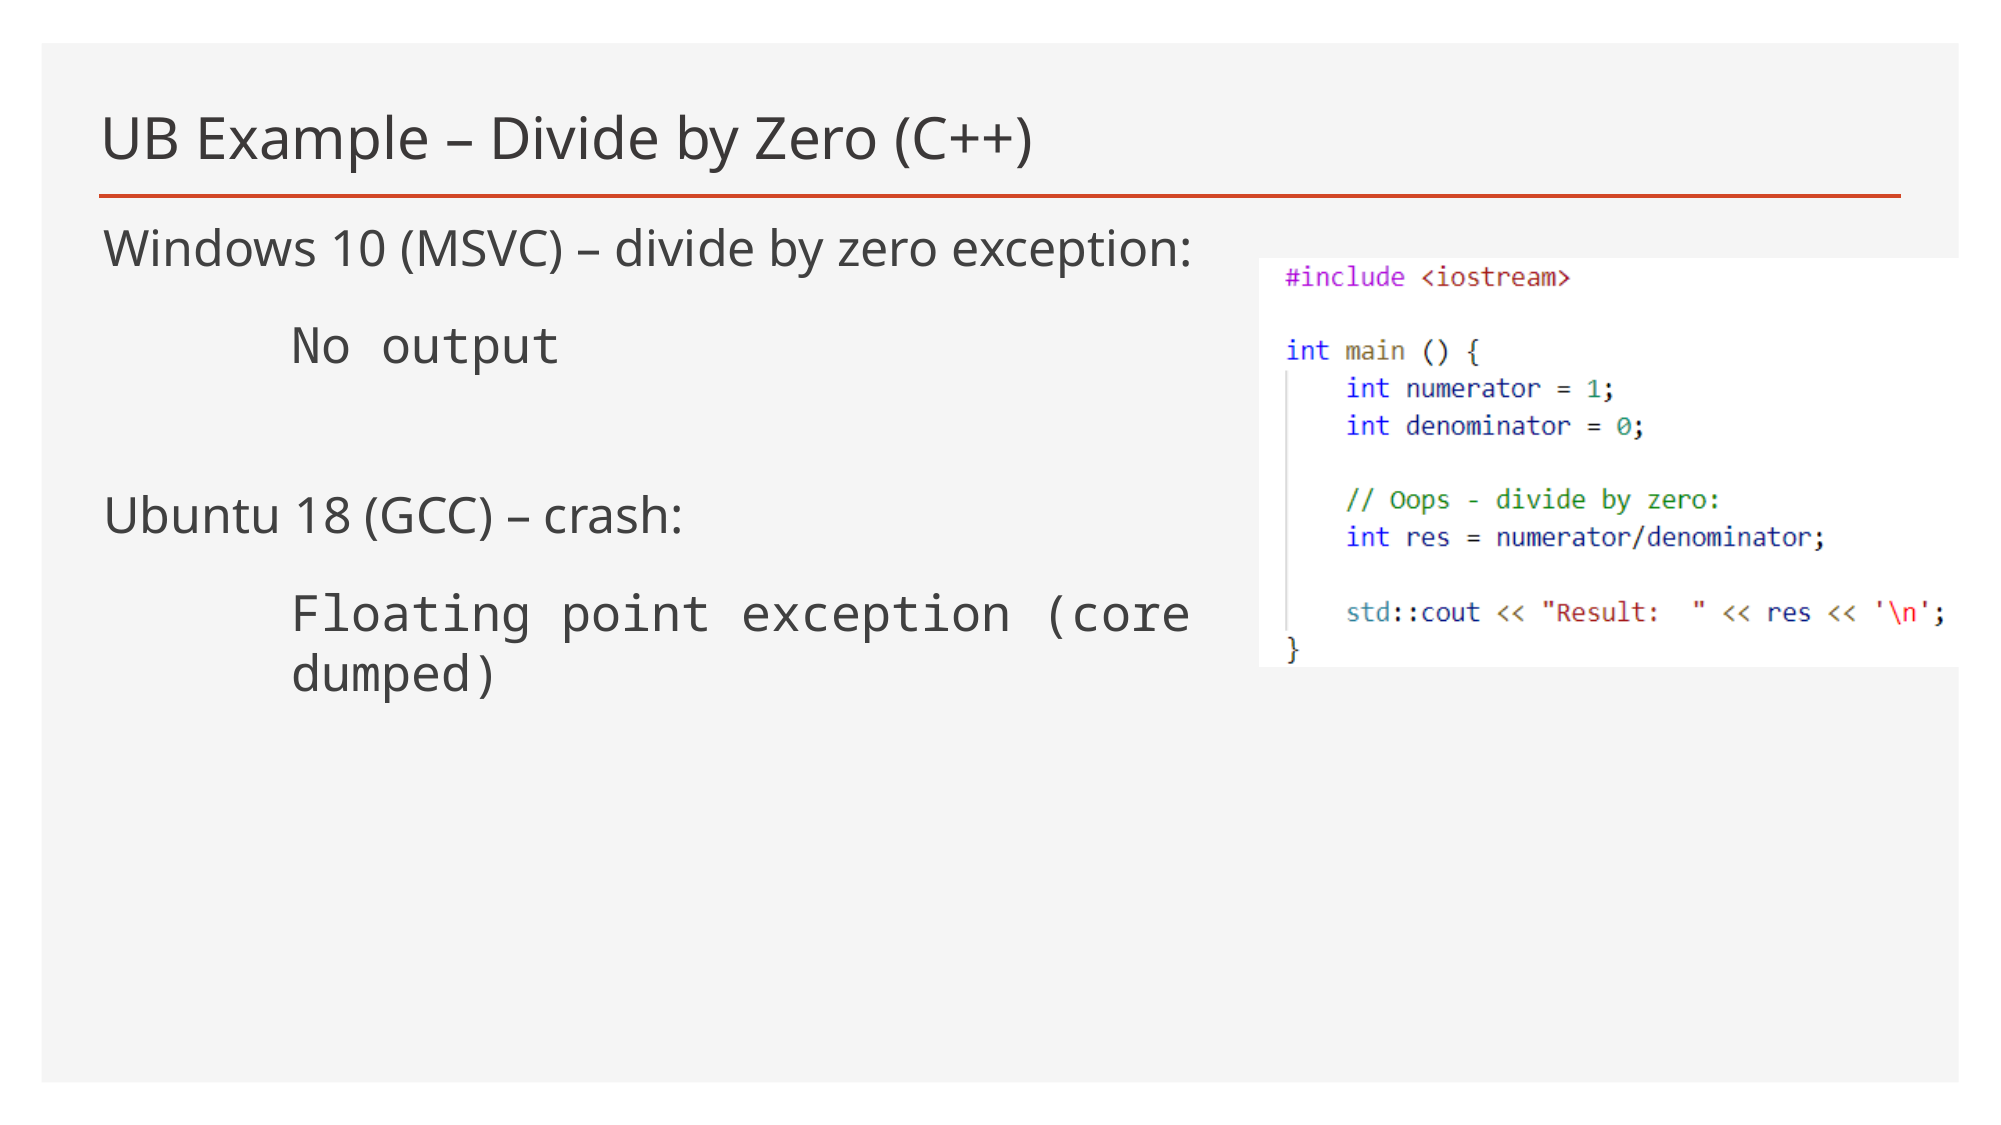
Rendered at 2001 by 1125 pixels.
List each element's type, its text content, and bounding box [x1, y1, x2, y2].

picture [1259, 258, 1960, 667]
title UB Example – Divide by Zero (C++) [85, 73, 1910, 179]
list Windows 10 (MSVC) – divide by zero exception: No output Ubuntu 18 (GCC) – crash: Floating point exception (core dumped) [88, 208, 1242, 1079]
